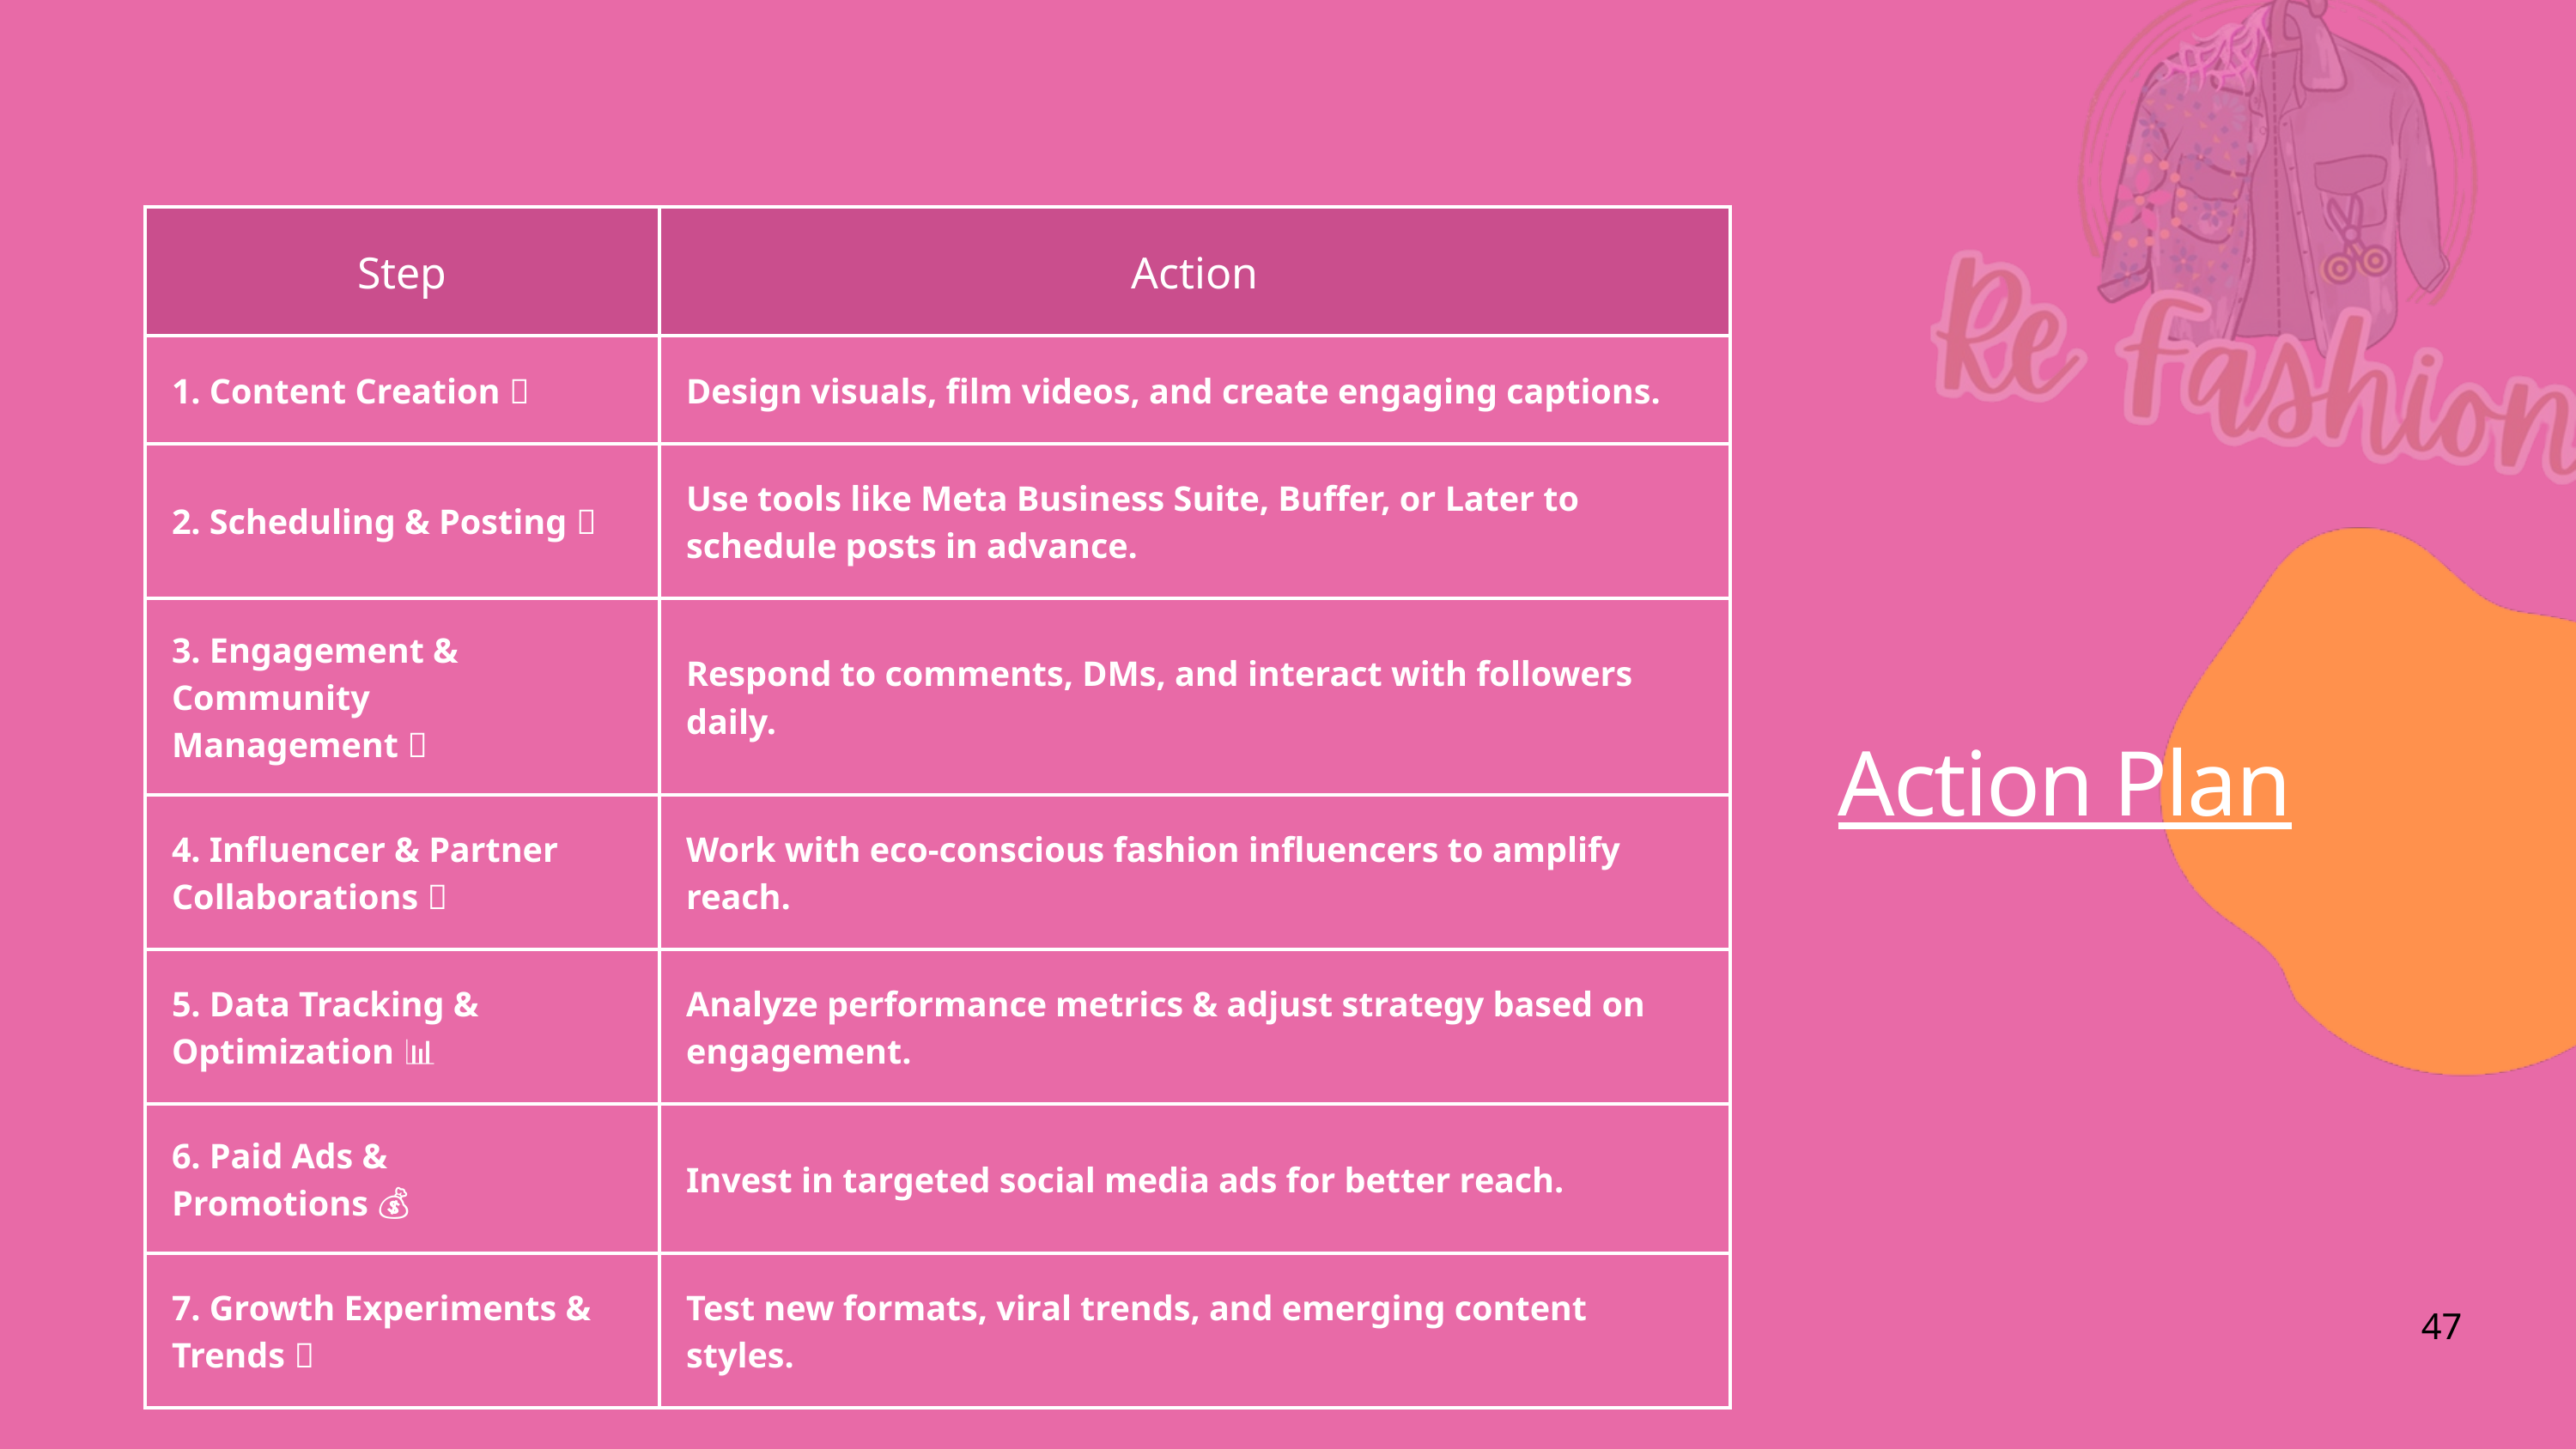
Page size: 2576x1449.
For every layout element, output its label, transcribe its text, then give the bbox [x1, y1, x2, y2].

table_cell Design visuals, film videos, and create engaging captions. [661, 337, 1728, 442]
table_cell 1. Content Creation 🎨 [147, 337, 658, 442]
table_cell 3. Engagement & Community Management 💬 [147, 600, 658, 793]
table_header Action [661, 209, 1728, 334]
table_cell Test new formats, viral trends, and emerging content styles. [661, 1255, 1728, 1406]
text_box Action Plan [1804, 723, 2325, 834]
table_cell 7. Growth Experiments & Trends 🔥 [147, 1255, 658, 1406]
text_box [1930, 0, 2576, 522]
text_box 47 [2421, 1296, 2463, 1348]
table_cell 2. Scheduling & Posting 📅 [147, 446, 658, 597]
table_cell Work with eco-conscious fashion influencers to amplify reach. [661, 797, 1728, 948]
table_cell Analyze performance metrics & adjust strategy based on engagement. [661, 951, 1728, 1102]
table_cell 4. Influencer & Partner Collaborations 🤝 [147, 797, 658, 948]
table_cell Invest in targeted social media ads for better reach. [661, 1106, 1728, 1252]
table_cell Respond to comments, DMs, and interact with followers daily. [661, 600, 1728, 793]
table_cell 5. Data Tracking & Optimization 📊 [147, 951, 658, 1102]
table_cell Use tools like Meta Business Suite, Buffer, or Later to schedule posts in advance. [661, 446, 1728, 597]
text_box [2154, 522, 2576, 1101]
table_cell 6. Paid Ads & Promotions 💰 [147, 1106, 658, 1252]
table_header Step [147, 209, 658, 334]
